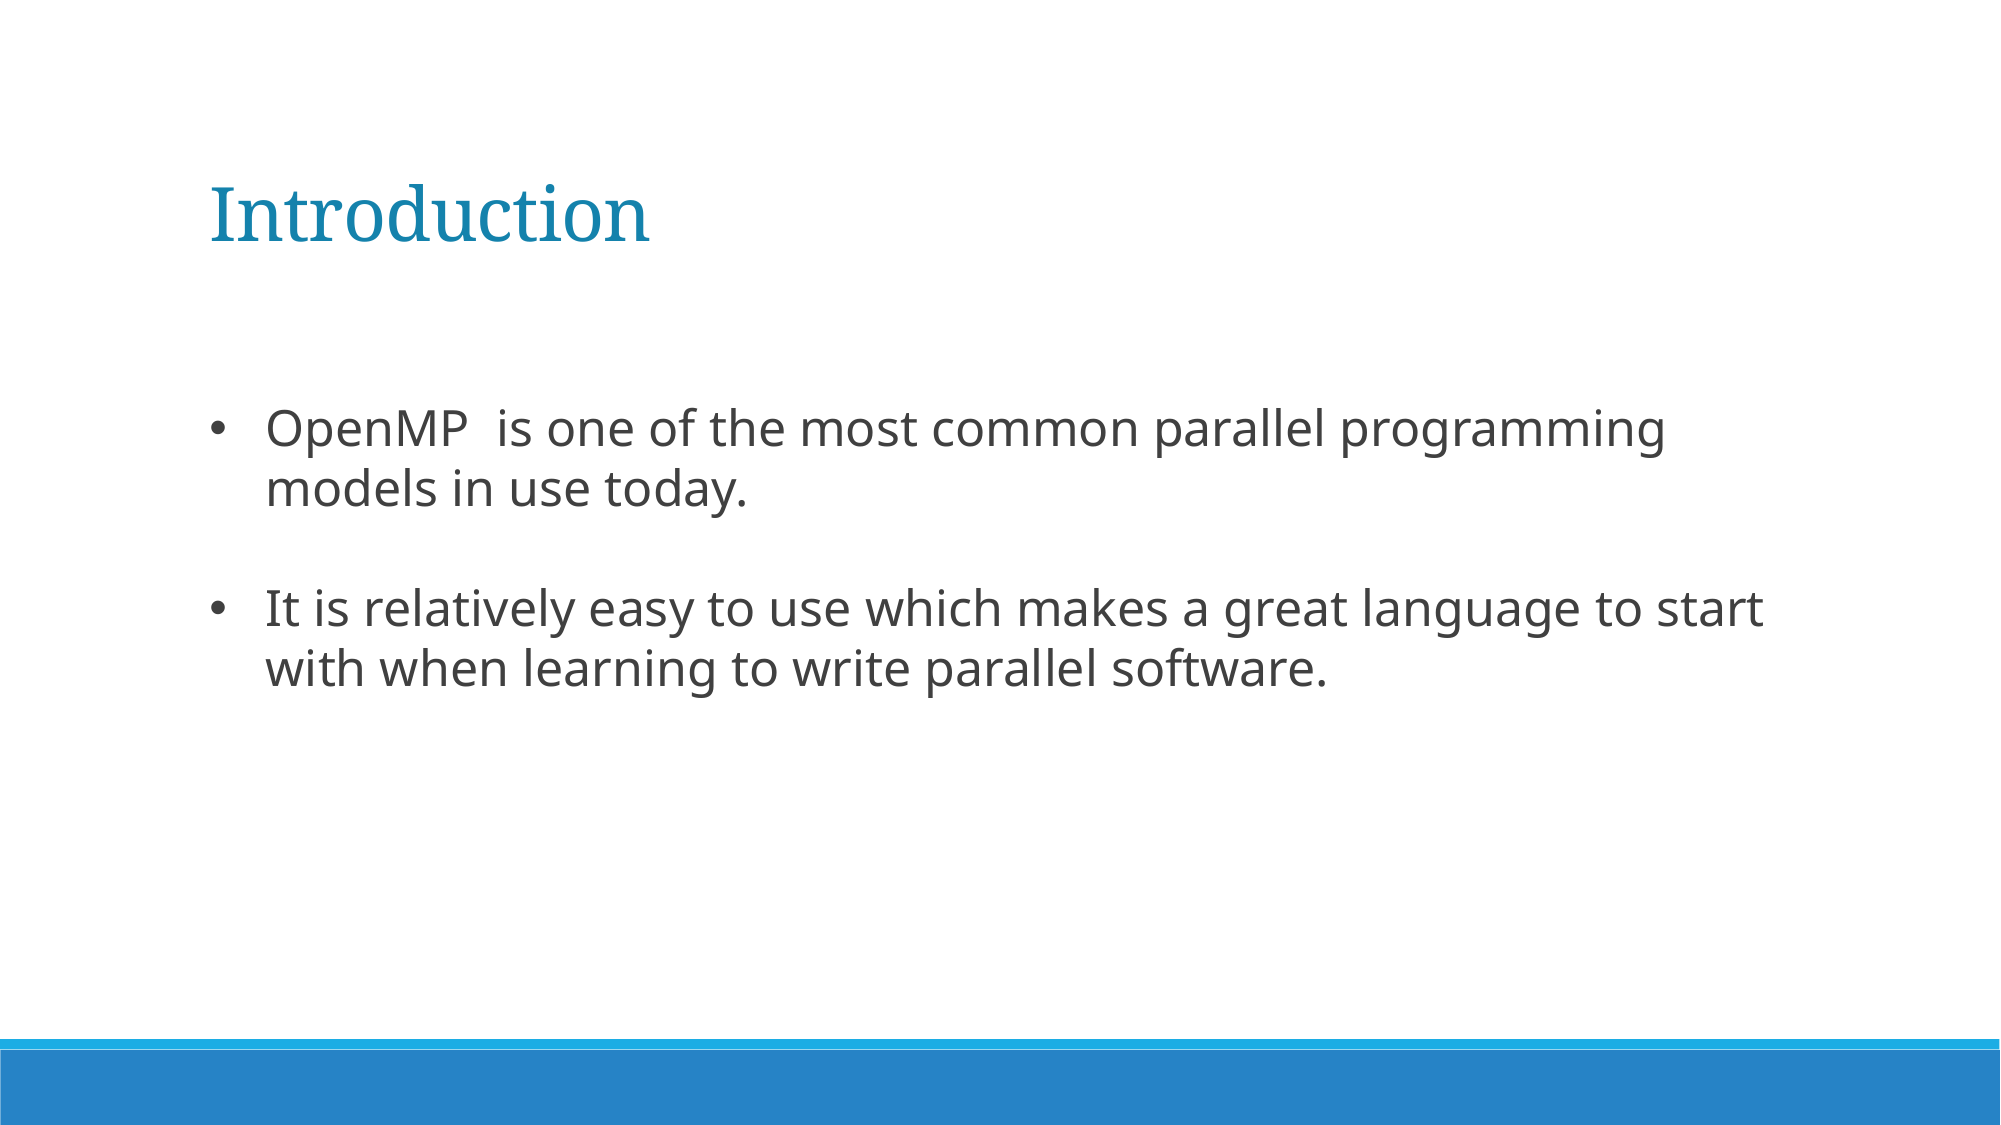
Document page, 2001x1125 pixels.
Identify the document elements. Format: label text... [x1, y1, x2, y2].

text_box OpenMP is one of the most common parallel programming models in use today. It is relatively easy to use which makes a great language to start with when learning to write parallel software. [194, 389, 1843, 765]
text_box Introduction [194, 172, 1180, 264]
